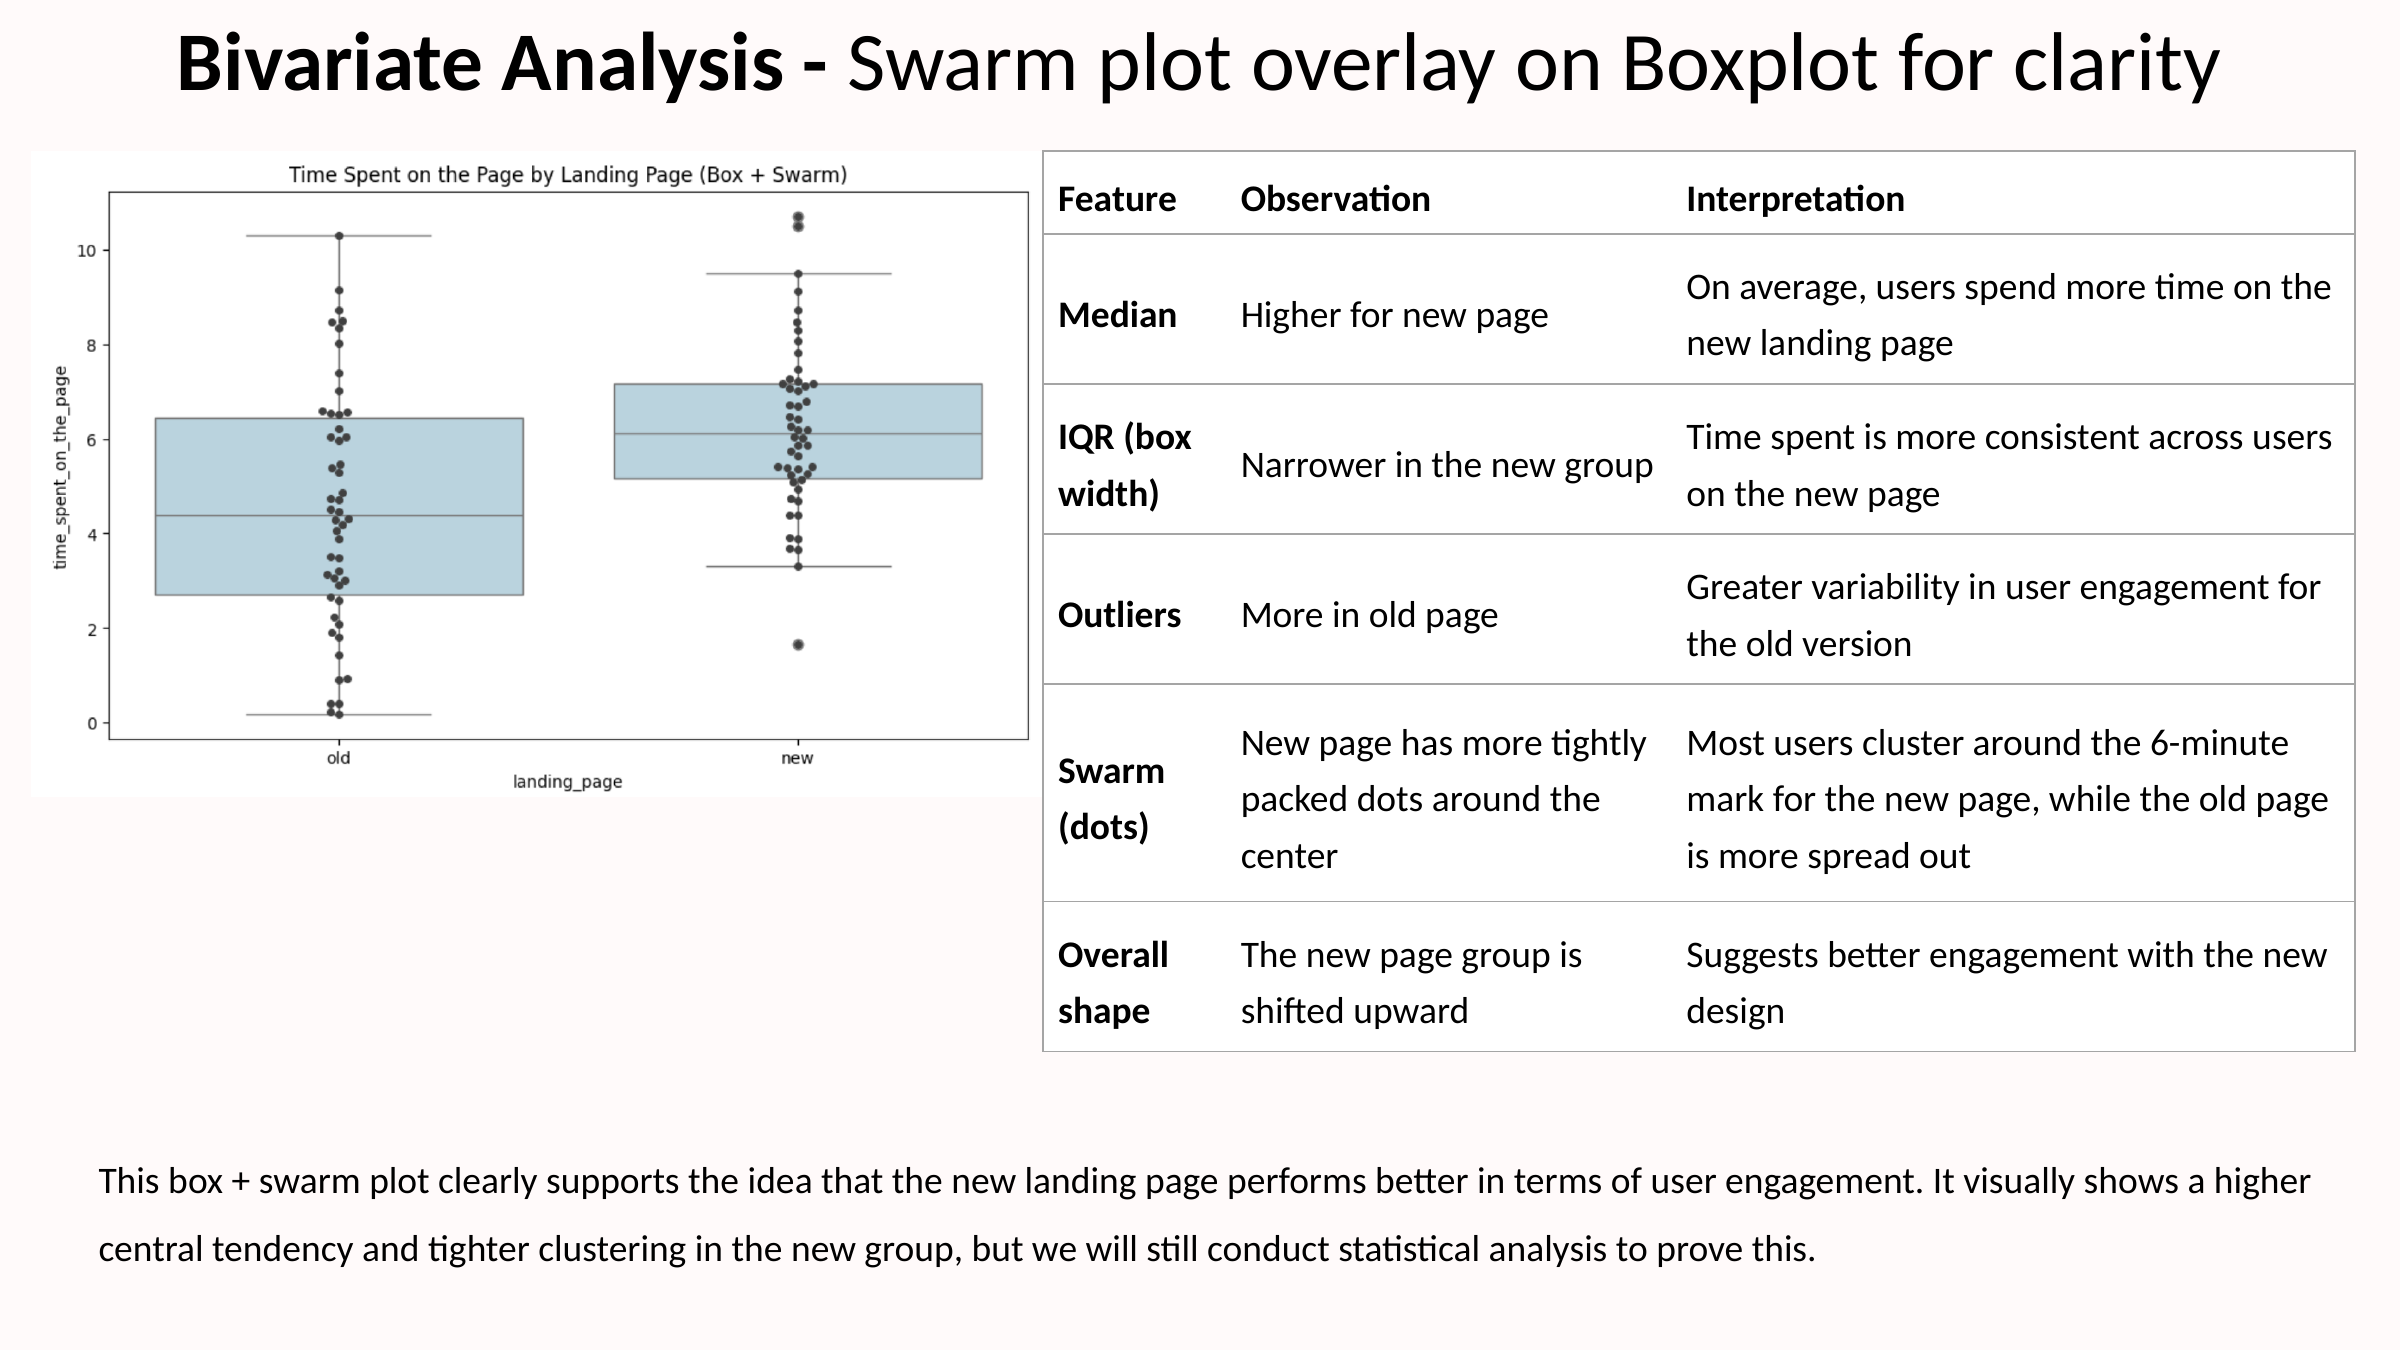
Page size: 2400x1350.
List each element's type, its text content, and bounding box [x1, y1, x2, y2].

table_cell Higher for new page [1226, 235, 1671, 383]
table_cell Outliers [1069, 535, 1226, 683]
table_cell On average, users spend more time on the new landing page [1671, 235, 2354, 383]
table_cell Narrower in the new group [1226, 385, 1671, 533]
table_header Feature [1069, 152, 1226, 233]
table_cell Overall shape [1044, 902, 1226, 1051]
table_cell Greater variability in user engagement for the old version [1671, 535, 2354, 683]
table_cell Suggests better engagement with the new design [1671, 902, 2354, 1051]
table_cell Time spent is more consistent across users on the new page [1671, 385, 2354, 533]
table_cell IQR (box width) [1069, 385, 1226, 533]
table_header Observation [1226, 152, 1671, 233]
table_cell New page has more tightly packed dots around the center [1226, 685, 1671, 901]
table_cell The new page group is shifted upward [1226, 902, 1671, 1051]
table_header Interpretation [1671, 152, 2354, 233]
text_box Bivariate Analysis - Swarm plot overlay on Boxplot for clarity [44, 0, 2356, 115]
table_cell More in old page [1226, 535, 1671, 683]
table_cell Swarm (dots) [1044, 685, 1226, 901]
picture [31, 151, 1069, 797]
text_box This box + swarm plot clearly supports the idea that the new landing page performs better in terms of user engagement. It visually shows a higher central tendency and tighter clustering in the new group, but we will still conduct statistical analysis to prove this. [83, 1126, 2356, 1277]
table_cell Most users cluster around the 6-minute mark for the new page, while the old page is more spread out [1671, 685, 2354, 901]
table_cell Median [1069, 235, 1226, 383]
